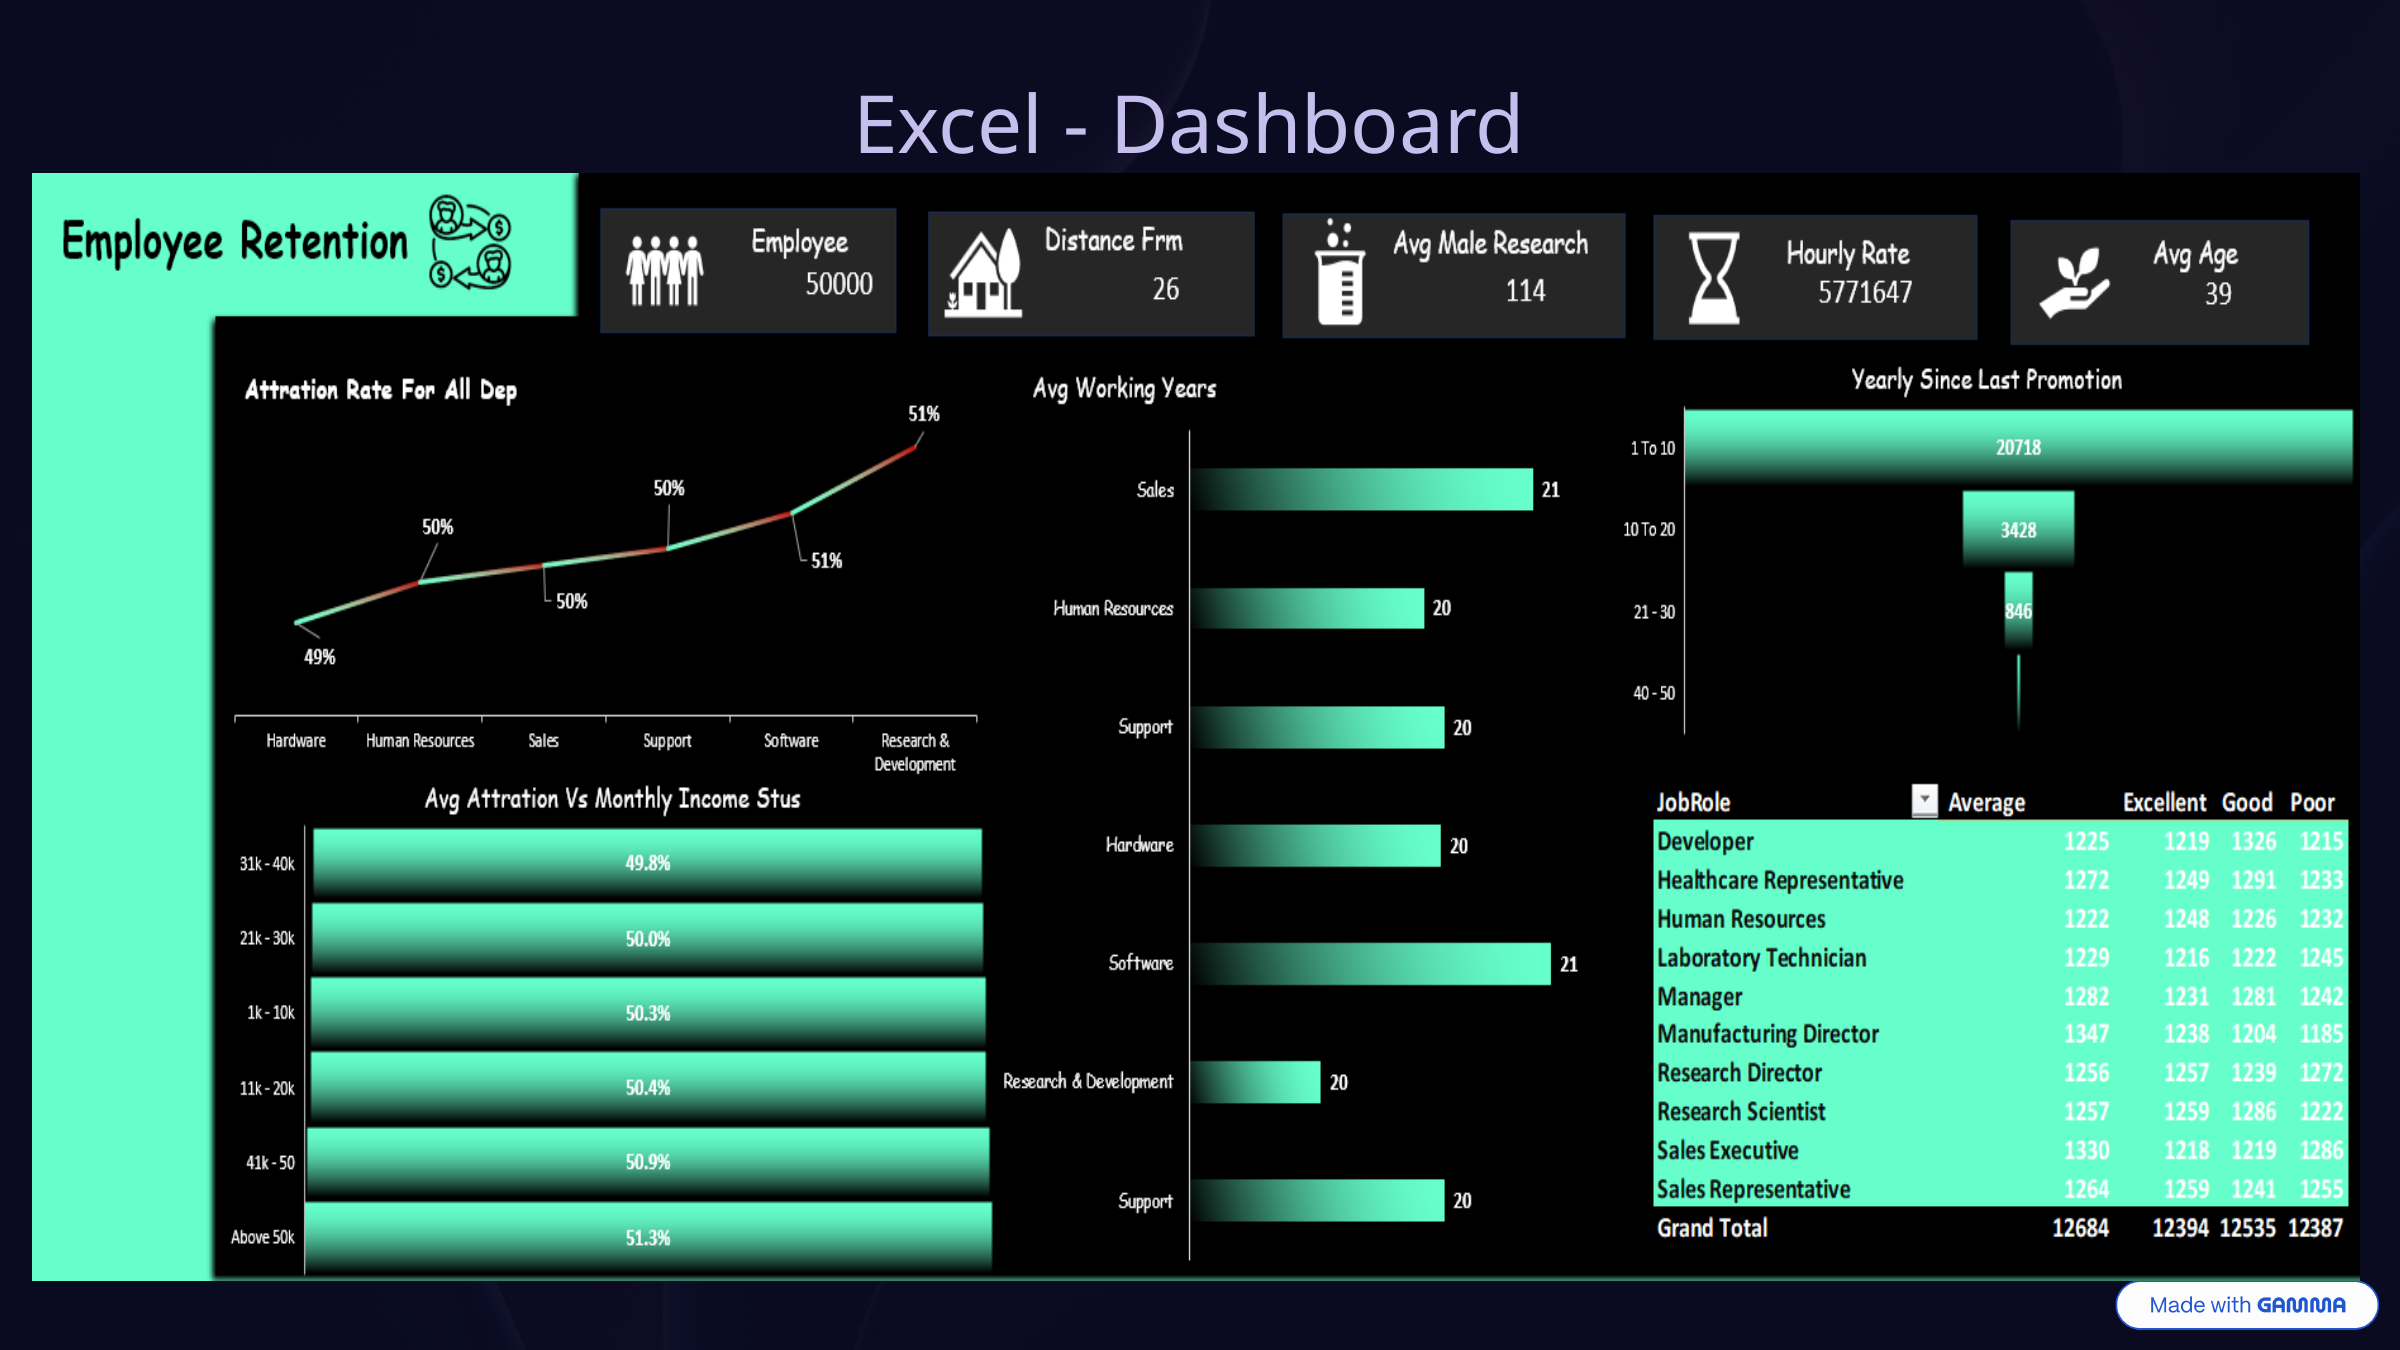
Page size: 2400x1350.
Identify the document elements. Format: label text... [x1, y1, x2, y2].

text_box Excel - Dashboard [1063, 69, 1337, 171]
picture [32, 173, 2389, 1339]
